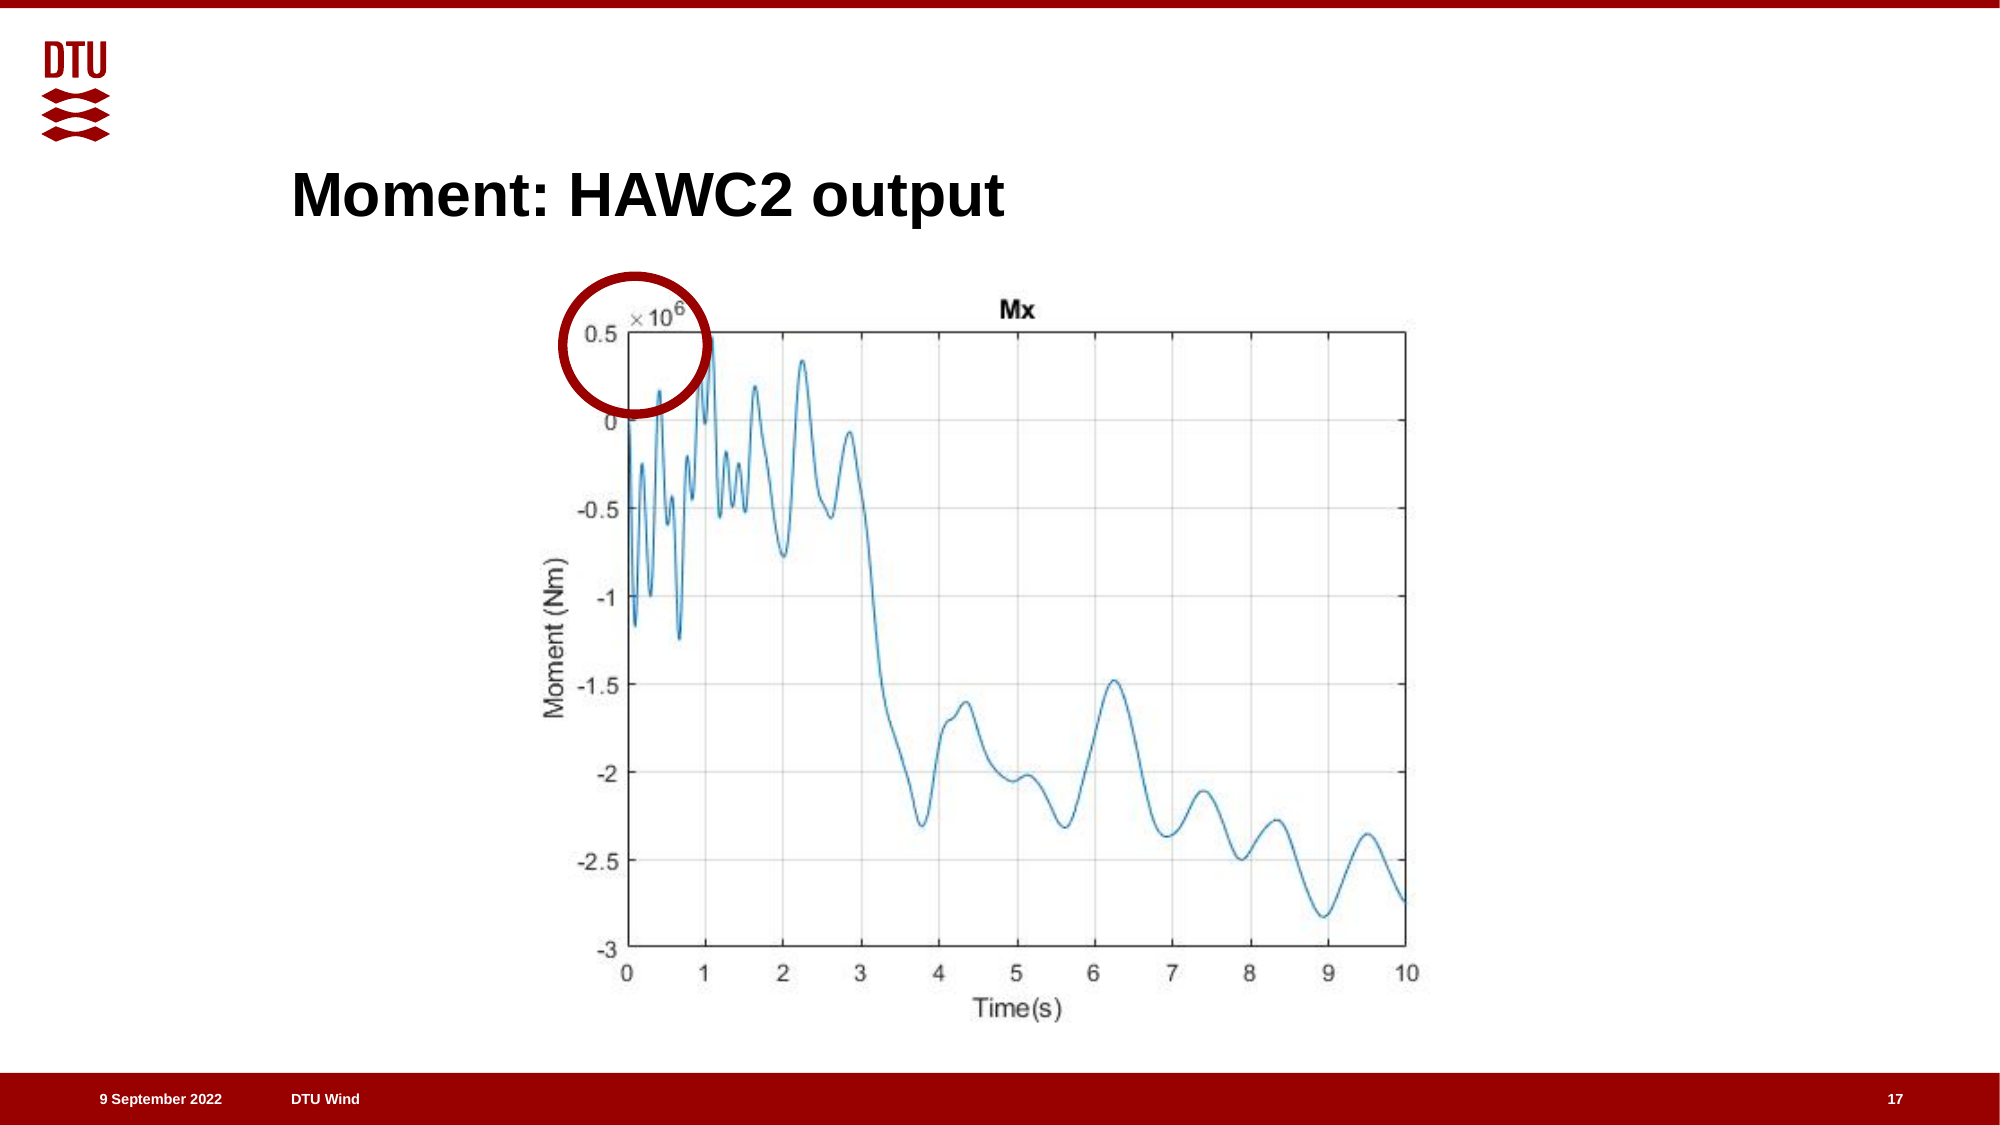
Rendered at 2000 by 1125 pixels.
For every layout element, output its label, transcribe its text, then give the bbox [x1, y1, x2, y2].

picture [497, 275, 1503, 1030]
title Moment: HAWC2 output [291, 69, 1819, 230]
slide_number 17 [1887, 1073, 1959, 1125]
